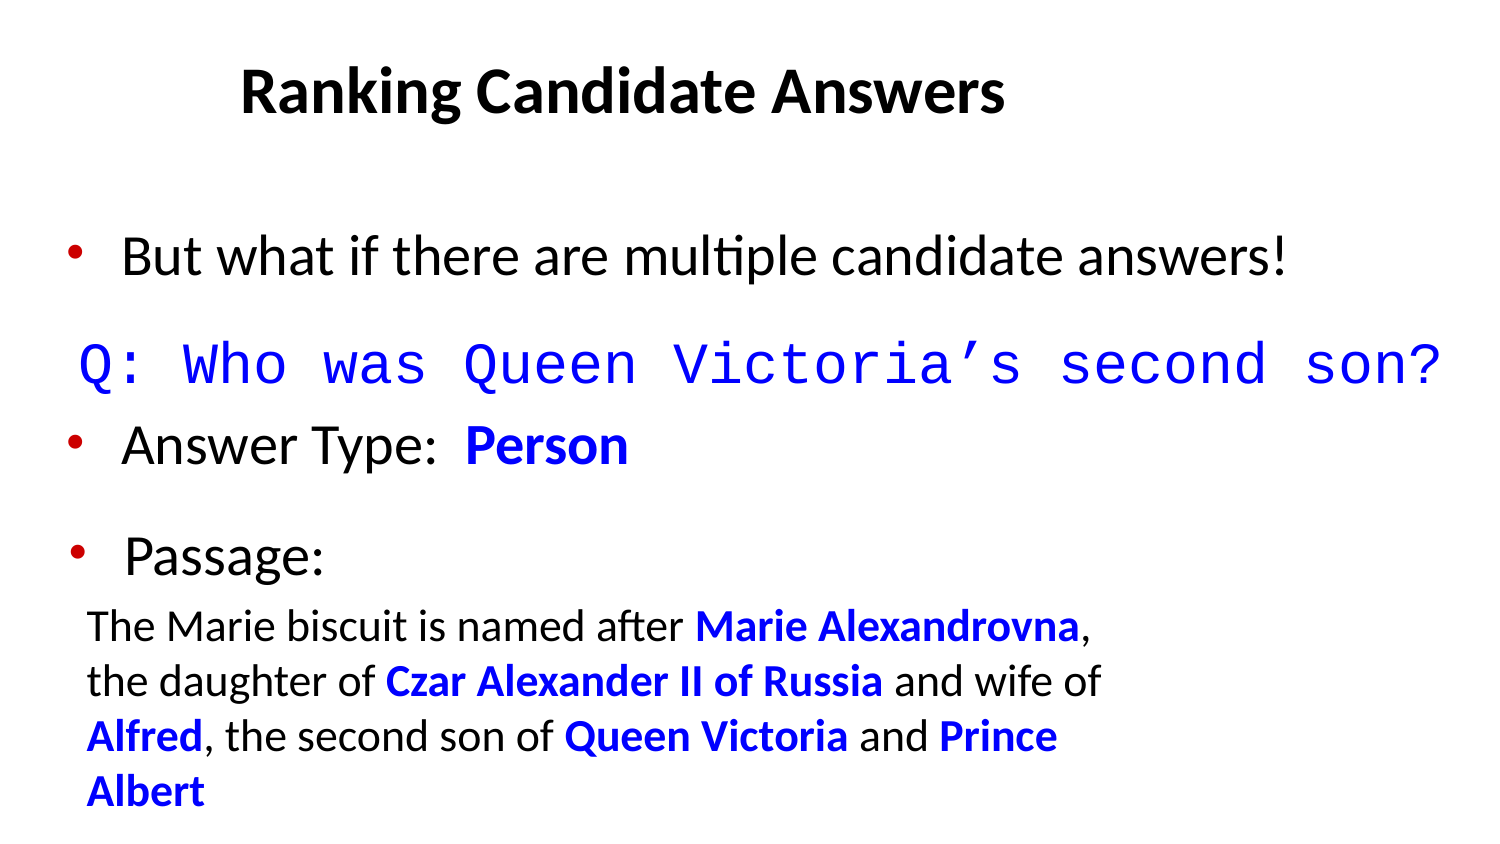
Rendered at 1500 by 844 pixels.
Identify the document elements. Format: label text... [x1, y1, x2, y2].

text_box Passage: The Marie biscuit is named after Marie Alexandrovna, the daughter of Czar Alexander II of Russia and wife of Alfred, the second son of Queen Victoria and Prince Albert [52, 509, 1163, 822]
title Ranking Candidate Answers [225, 46, 1450, 135]
list But what if there are multiple candidate answers! Q: Who was Queen Victoria’s second son? Answer Type: Person [50, 209, 1488, 522]
